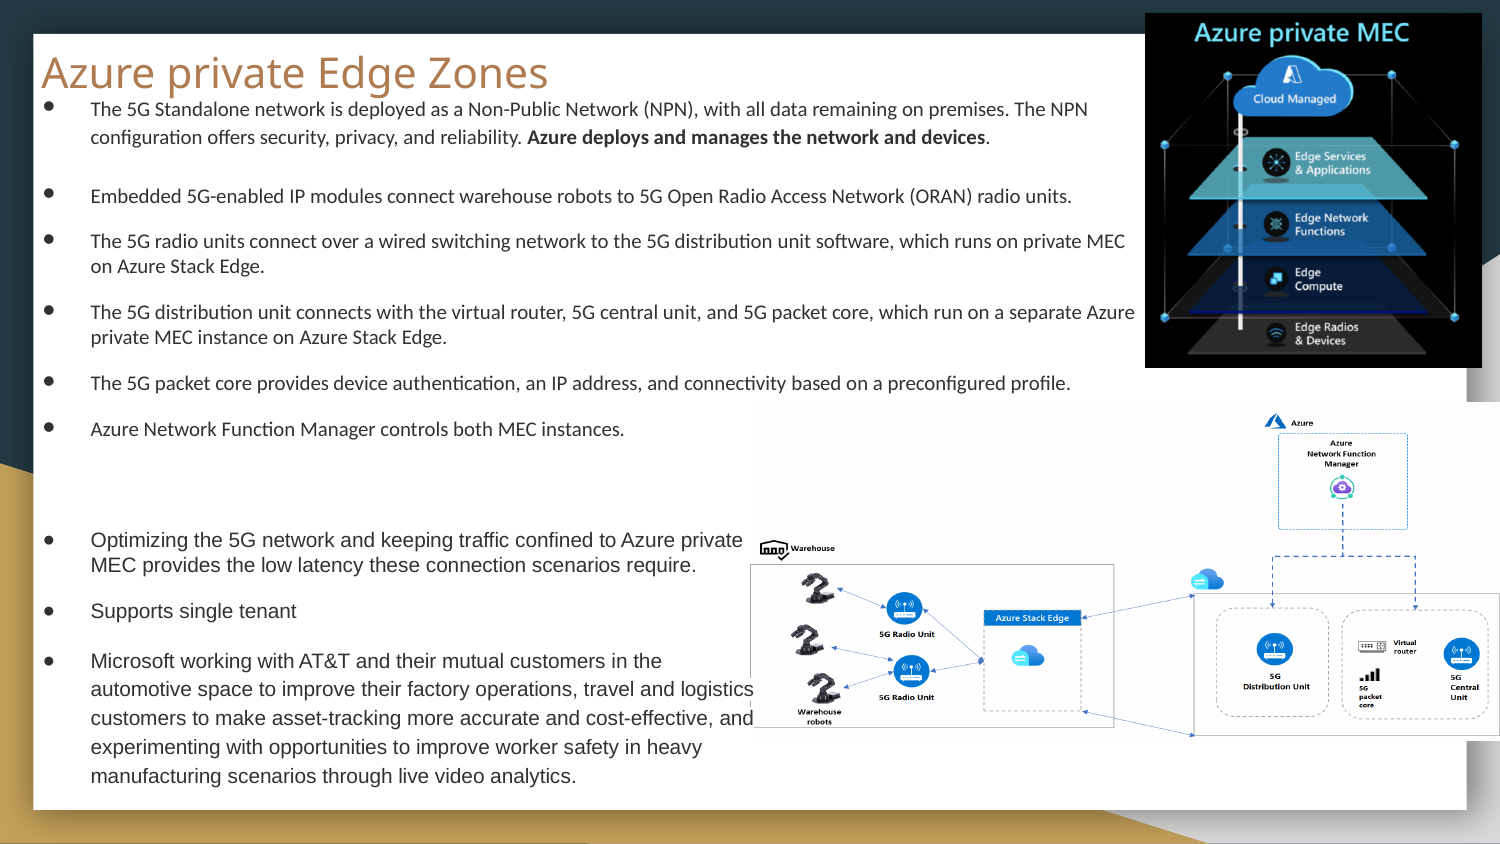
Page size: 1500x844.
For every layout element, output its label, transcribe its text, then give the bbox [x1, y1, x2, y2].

picture [1144, 13, 1483, 369]
title Azure private Edge Zones [26, 23, 1139, 76]
picture [749, 402, 1500, 741]
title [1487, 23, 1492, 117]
text_box Optimizing the 5G network and keeping traffic confined to Azure private MEC provides the low latency these connection scenarios require. Supports single tenant Microsoft working with AT&T and their mutual customers in the automotive space to improve their factory operations, travel and logistics customers to make asset-tracking more accurate and cost-effective, and experimenting with opportunities to improve worker safety in heavy manufacturing scenarios through live video analytics. [0, 512, 778, 803]
list The 5G Standalone network is deployed as a Non-Public Network (NPN), with all data remaining on premises. The NPN configuration offers security, privacy, and reliability. Azure deploys and manages the network and devices. Embedded 5G-enabled IP modules connect warehouse robots to 5G Open Radio Access Network (ORAN) radio units. The 5G radio units connect over a wired switching network to the 5G distribution unit software, which runs on private MEC on Azure Stack Edge. The 5G distribution unit connects with the virtual router, 5G central unit, and 5G packet core, which run on a separate Azure private MEC instance on Azure Stack Edge. The 5G packet core provides device authentication, an IP address, and connectivity based on a preconfigured profile. Azure Network Function Manager controls both MEC instances. [0, 76, 1158, 494]
